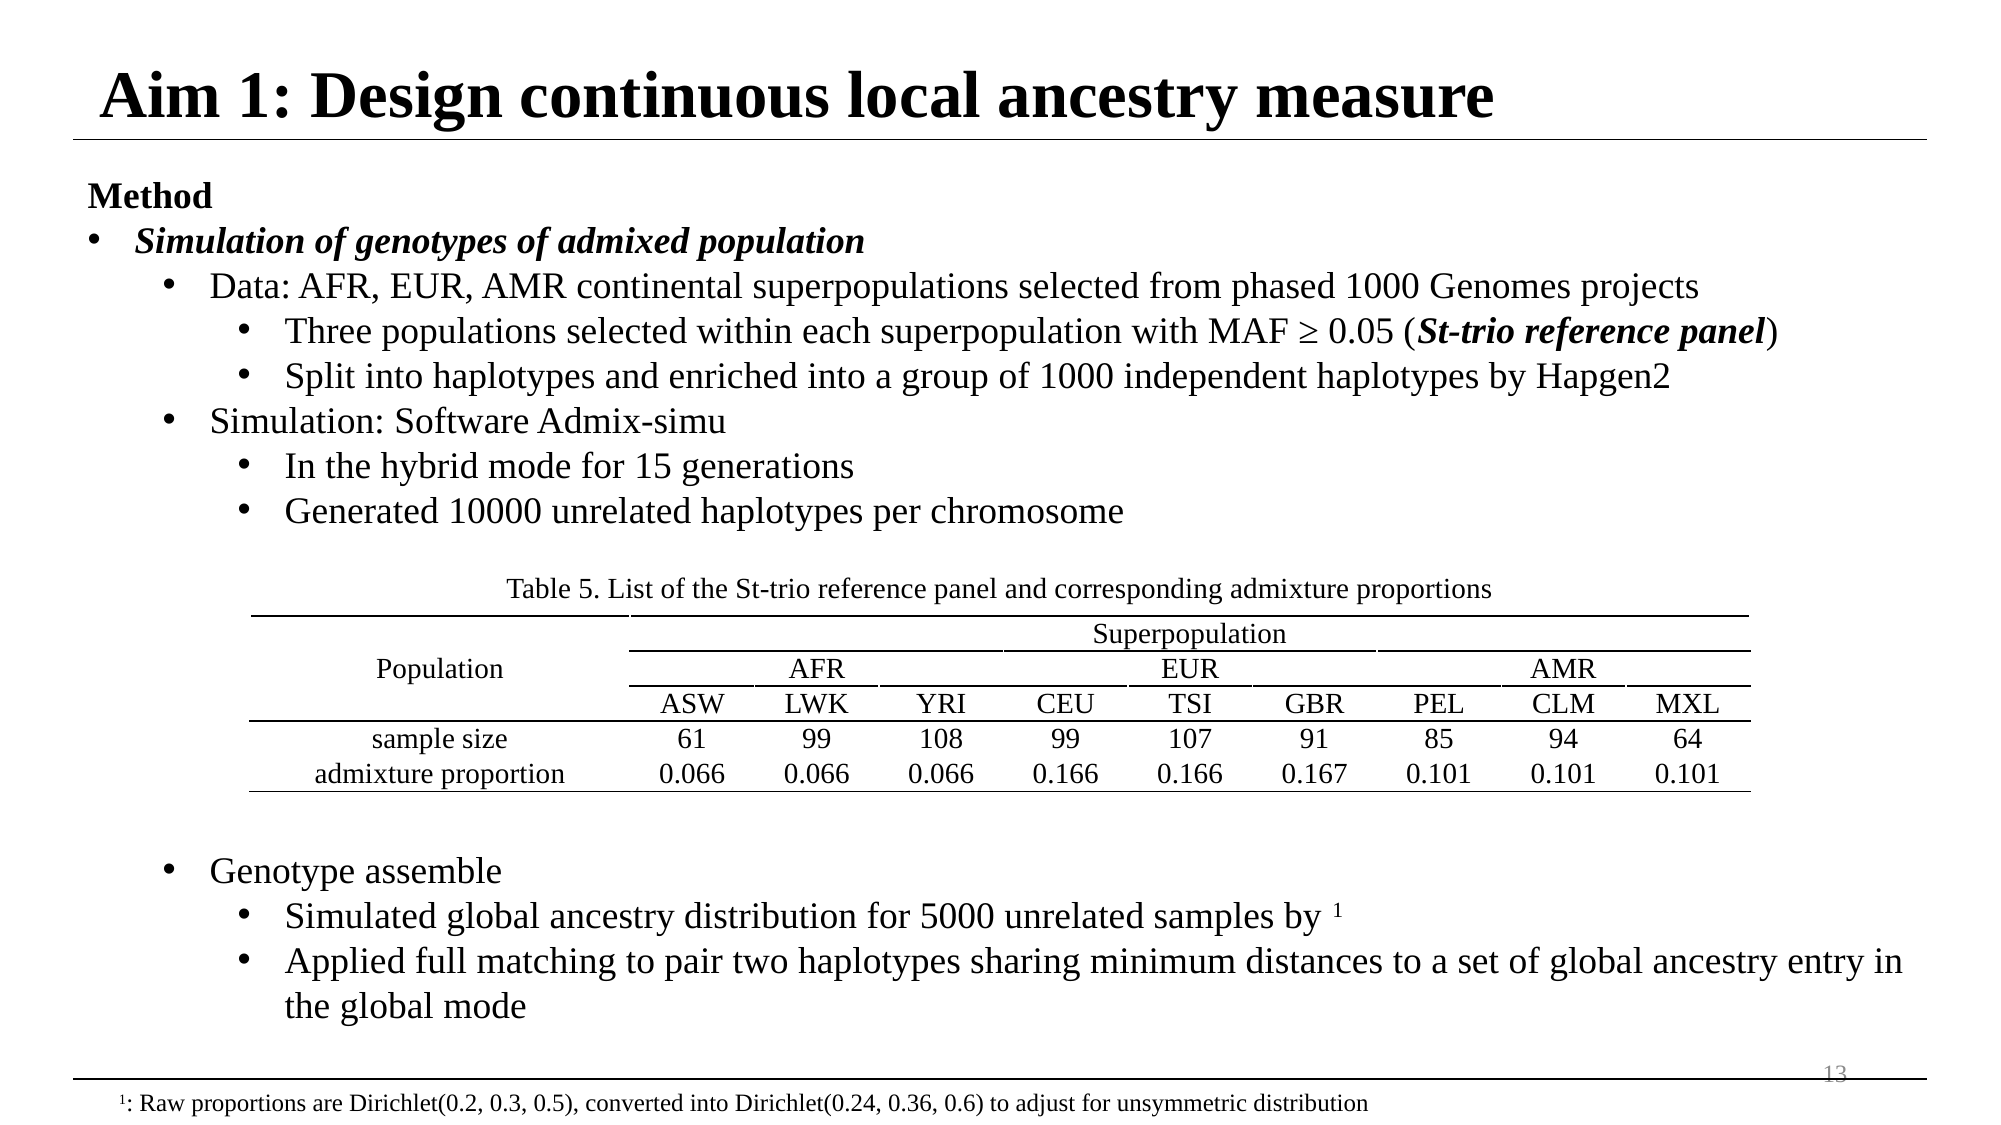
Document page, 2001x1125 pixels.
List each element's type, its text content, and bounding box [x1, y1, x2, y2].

table_cell AMR [1378, 650, 1749, 682]
table_cell 0.101 [1502, 750, 1625, 782]
table_cell PEL [1378, 684, 1501, 715]
table_cell YRI [880, 684, 1003, 715]
table_cell ASW [631, 684, 754, 715]
text_box 1: Raw proportions are Dirichlet(0.2, 0.3, 0.5), converted into Dirichlet(0.24, 0.36, 0.6) to adjust for unsymmetric distribution [104, 1079, 1934, 1124]
text_box Aim 1: Design continuous local ancestry measure [84, 43, 1513, 139]
slide_number 12 [1412, 1042, 1863, 1078]
table_cell GBR [1253, 684, 1376, 715]
table_cell 0.101 [1627, 750, 1749, 782]
table_cell AFR [631, 650, 1003, 682]
table_cell CLM [1502, 684, 1625, 715]
table_cell 85 [1378, 717, 1501, 749]
table_cell 91 [1253, 717, 1376, 749]
table_header Population [251, 617, 629, 715]
table_cell LWK [755, 684, 878, 715]
table_cell admixture proportion [251, 750, 629, 782]
table_cell EUR [1004, 650, 1376, 682]
table_cell 0.066 [631, 750, 754, 782]
table_cell 99 [1004, 717, 1127, 749]
table_cell MXL [1627, 684, 1749, 715]
table_cell 0.066 [755, 750, 878, 782]
table_cell 0.166 [1129, 750, 1252, 782]
table_cell 99 [755, 717, 878, 749]
table_cell CEU [1004, 684, 1127, 715]
text_box Table 5. List of the St-trio reference panel and corresponding admixture proportions [491, 562, 1509, 613]
table_cell 0.066 [880, 750, 1003, 782]
table_cell 0.101 [1378, 750, 1501, 782]
table_cell TSI [1129, 684, 1252, 715]
table_cell 0.167 [1253, 750, 1376, 782]
table_cell 61 [631, 717, 754, 749]
table_header Superpopulation [631, 617, 1749, 649]
table_cell 108 [880, 717, 1003, 749]
table_cell 107 [1129, 717, 1252, 749]
table_cell 64 [1627, 717, 1749, 749]
table_cell sample size [251, 717, 629, 749]
table_cell 0.166 [1004, 750, 1127, 782]
table_cell 94 [1502, 717, 1625, 749]
